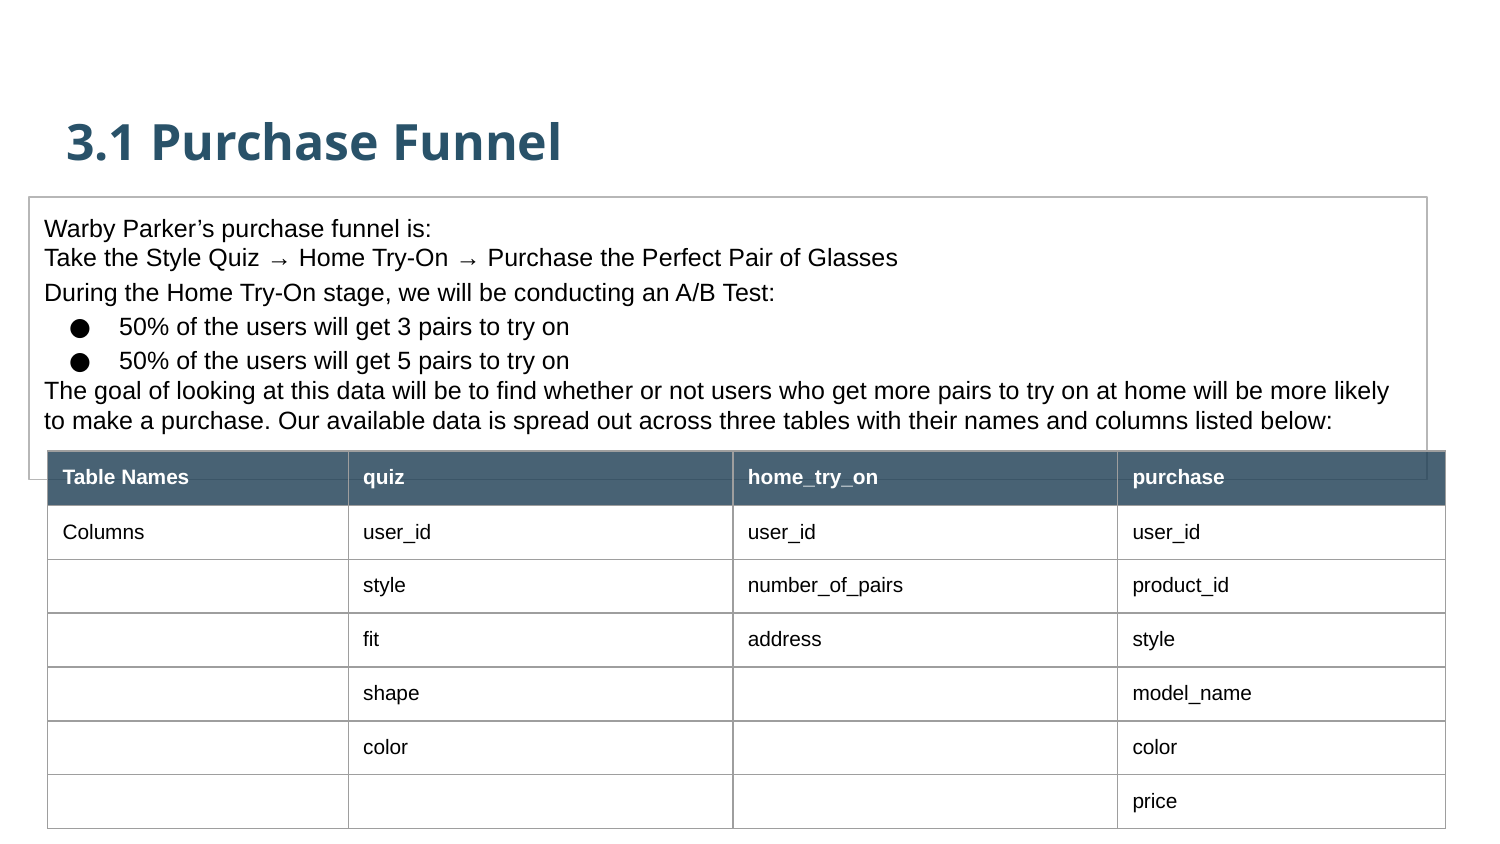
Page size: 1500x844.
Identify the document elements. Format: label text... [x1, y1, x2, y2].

table_cell color [1118, 722, 1445, 774]
table_cell shape [349, 668, 732, 720]
table_cell [48, 614, 348, 666]
table_cell Columns [48, 506, 348, 559]
table_cell color [349, 722, 732, 774]
table_cell [734, 722, 1117, 774]
table_cell user_id [734, 506, 1117, 559]
table_header quiz [349, 452, 732, 505]
table_cell number_of_pairs [734, 560, 1117, 612]
table_cell [349, 775, 732, 828]
table_header Table Names [48, 452, 348, 505]
table_cell [48, 775, 348, 828]
table_header purchase [1118, 452, 1445, 505]
text_box Warby Parker’s purchase funnel is: Take the Style Quiz → Home Try-On → Purchase the Perfect Pair of Glasses During the Home Try-On stage, we will be conducting an A/B Test: 50% of the users will get 3 pairs to try on 50% of the users will get 5 pairs to try on The goal of looking at this data will be to find whether or not users who get more pairs to try on at home will be more likely to make a purchase. Our available data is spread out across three tables with their names and columns listed below: [29, 197, 1427, 480]
table_cell [48, 560, 348, 612]
table_cell [734, 775, 1117, 828]
table_cell style [1118, 614, 1445, 666]
table_cell user_id [349, 506, 732, 559]
table_cell product_id [1118, 560, 1445, 612]
table_cell fit [349, 614, 732, 666]
table_cell [48, 668, 348, 720]
table_cell style [349, 560, 732, 612]
table_cell [734, 668, 1117, 720]
table_cell [48, 722, 348, 774]
table_header home_try_on [734, 452, 1117, 505]
table_cell user_id [1118, 506, 1445, 559]
text_box 3.1 Purchase Funnel [51, 48, 1449, 186]
table_cell model_name [1118, 668, 1445, 720]
table_cell address [734, 614, 1117, 666]
table_cell price [1118, 775, 1445, 828]
